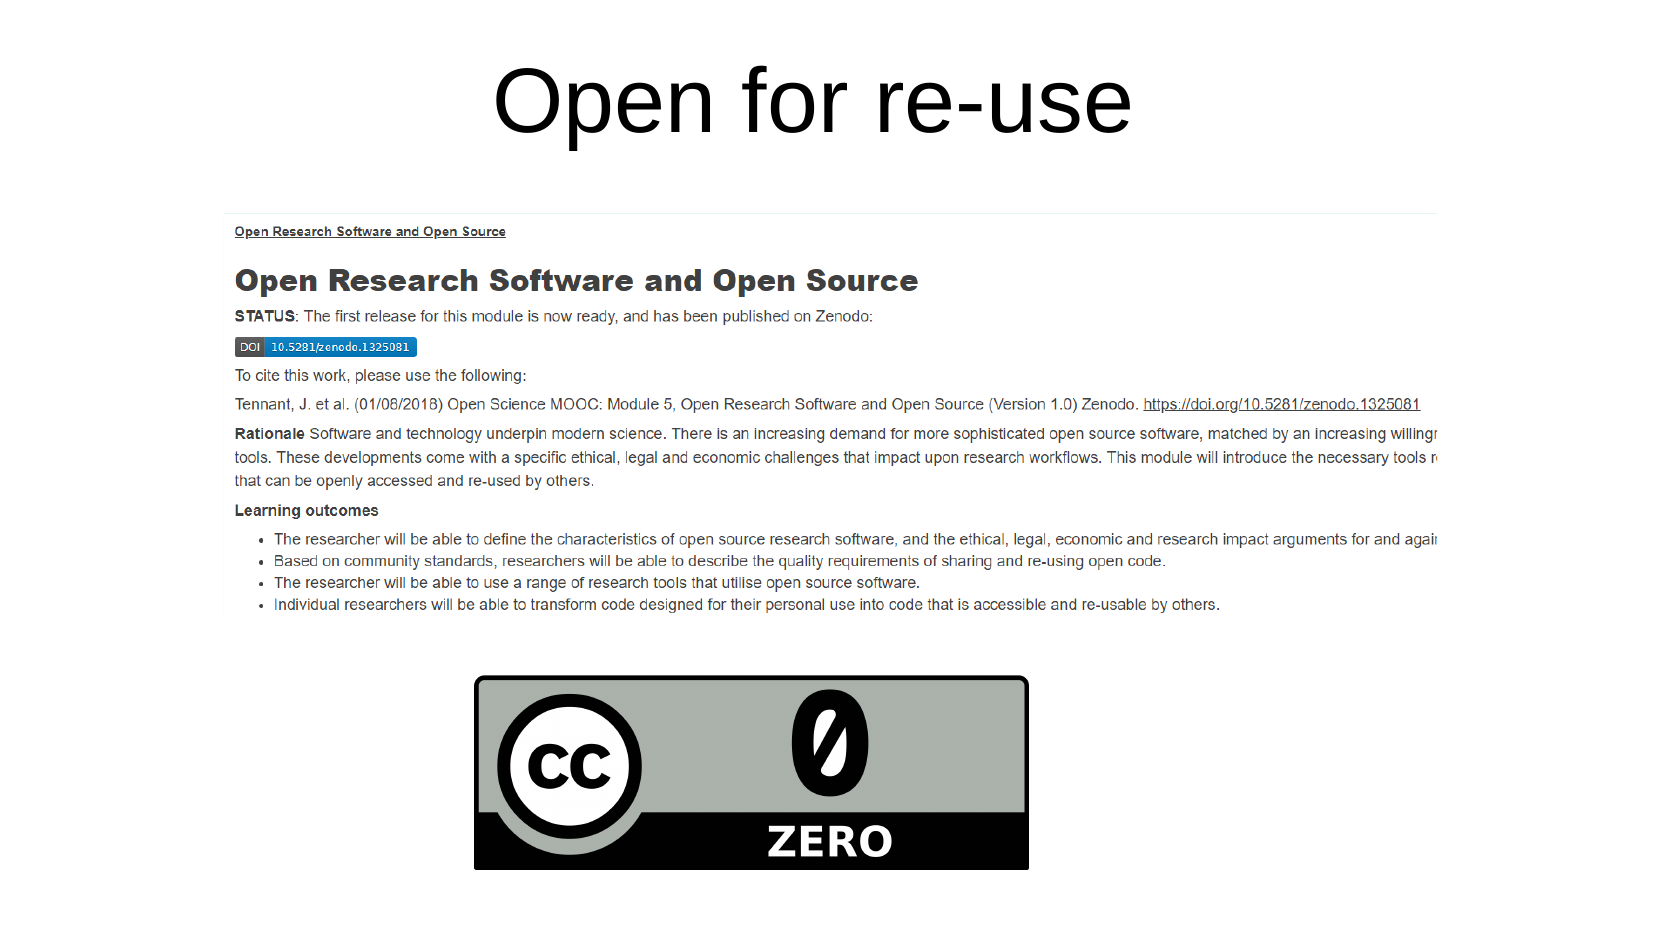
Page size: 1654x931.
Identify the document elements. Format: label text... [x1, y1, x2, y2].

picture [474, 674, 1029, 870]
title Open for re-use [69, 17, 1558, 174]
picture [216, 213, 1438, 615]
